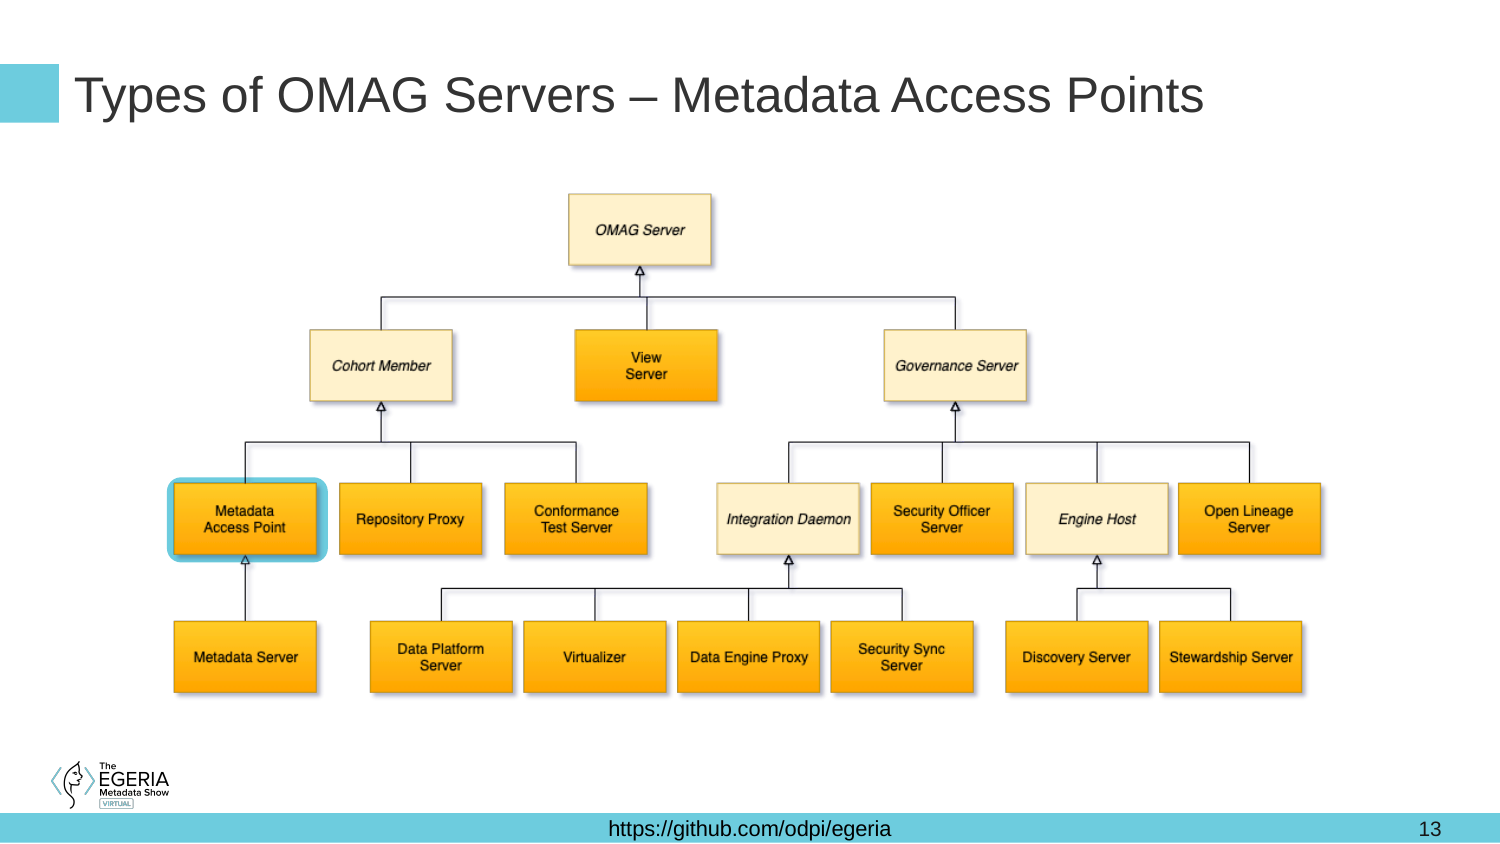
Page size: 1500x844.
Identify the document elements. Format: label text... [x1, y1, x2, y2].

picture [51, 761, 169, 809]
picture [168, 188, 1340, 713]
slide_number 13 [1403, 813, 1494, 843]
title Types of OMAG Servers – Metadata Access Points [58, 47, 1449, 141]
